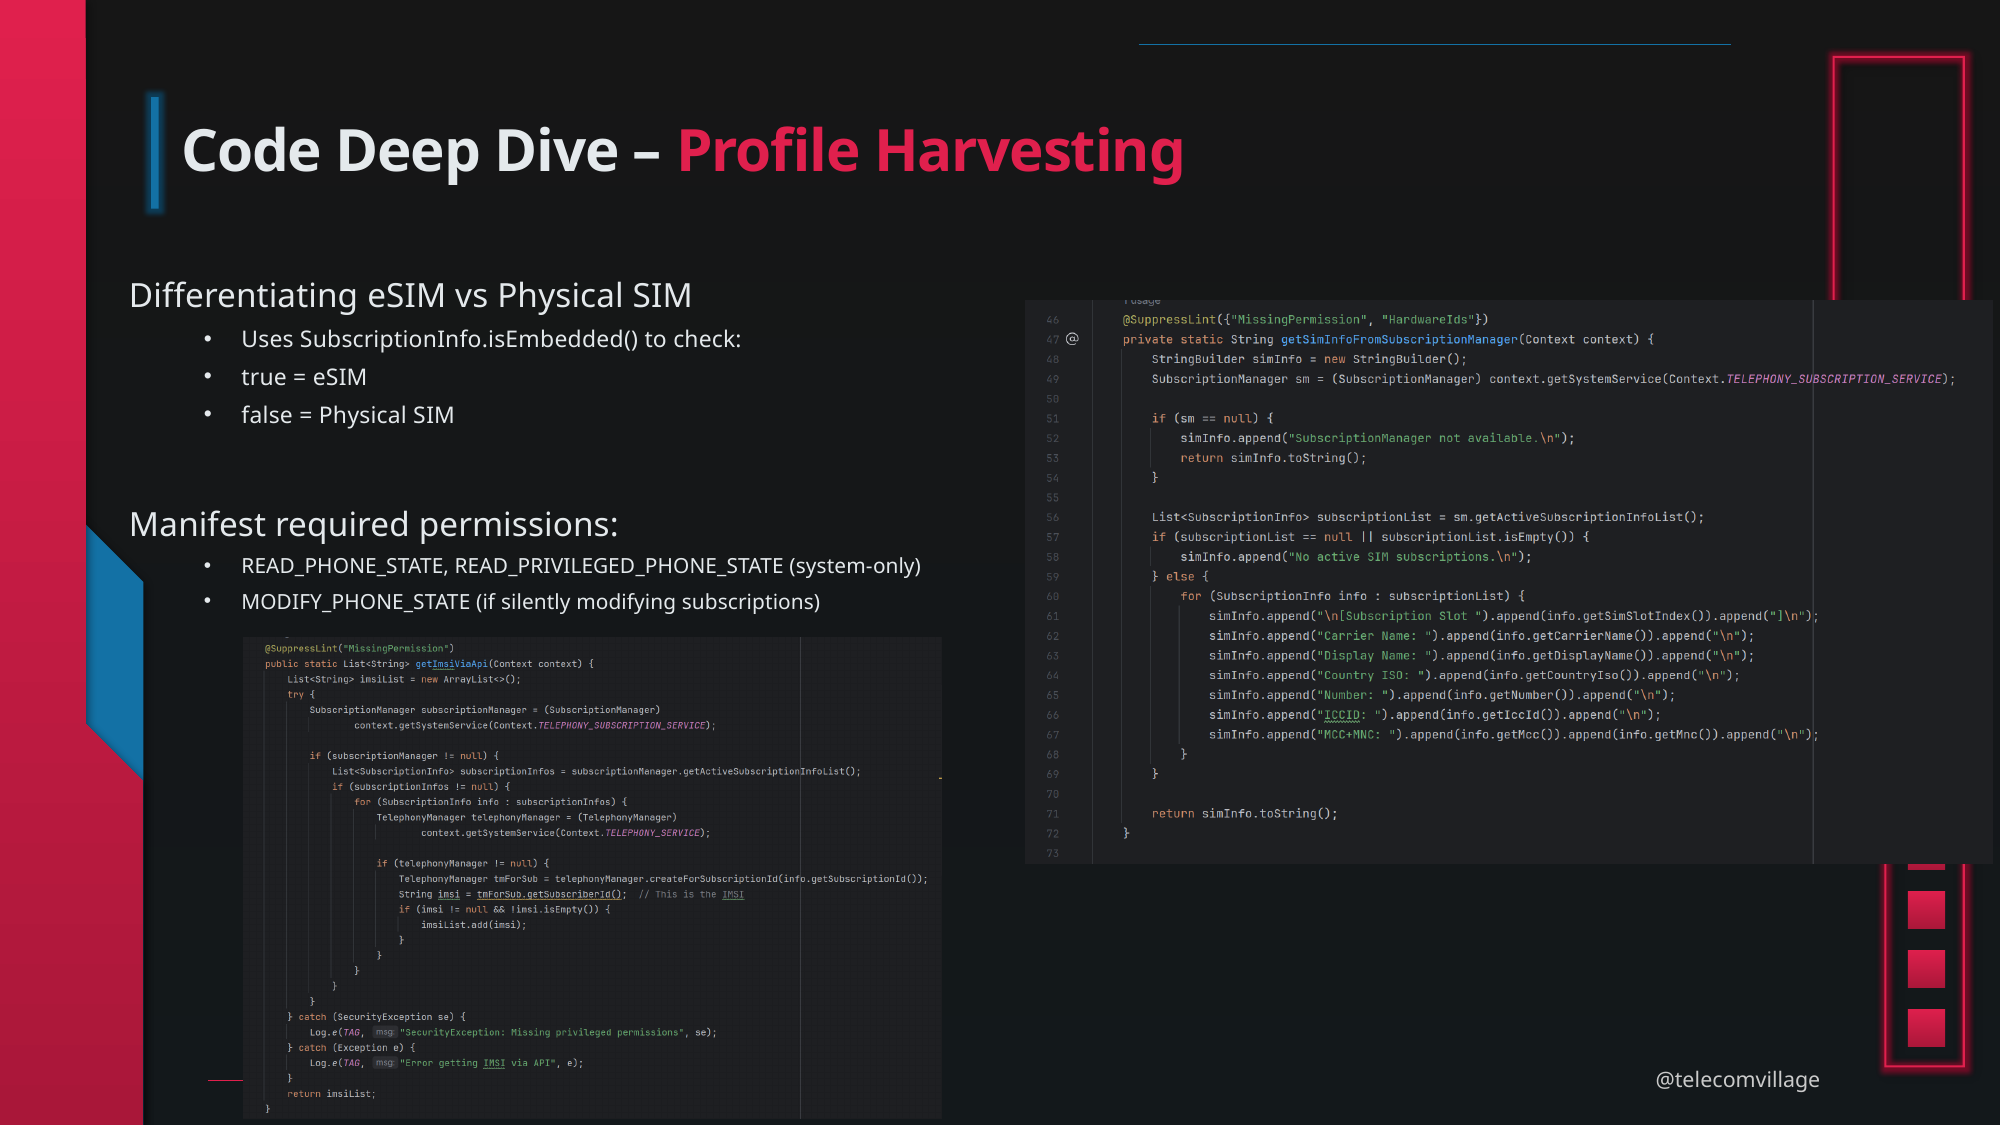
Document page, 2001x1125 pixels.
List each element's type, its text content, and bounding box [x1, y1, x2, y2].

picture [1025, 300, 1993, 864]
title Code Deep Dive – Profile Harvesting [166, 97, 1268, 209]
picture [243, 637, 942, 1119]
list Differentiating eSIM vs Physical SIM Uses SubscriptionInfo.isEmbedded() to check: true = eSIM false = Physical SIM Manifest required permissions: READ_PHONE_STATE, READ_PRIVILEGED_PHONE_STATE (system-only) MODIFY_PHONE_STATE (if silently modifying subscriptions) [114, 246, 1072, 1052]
